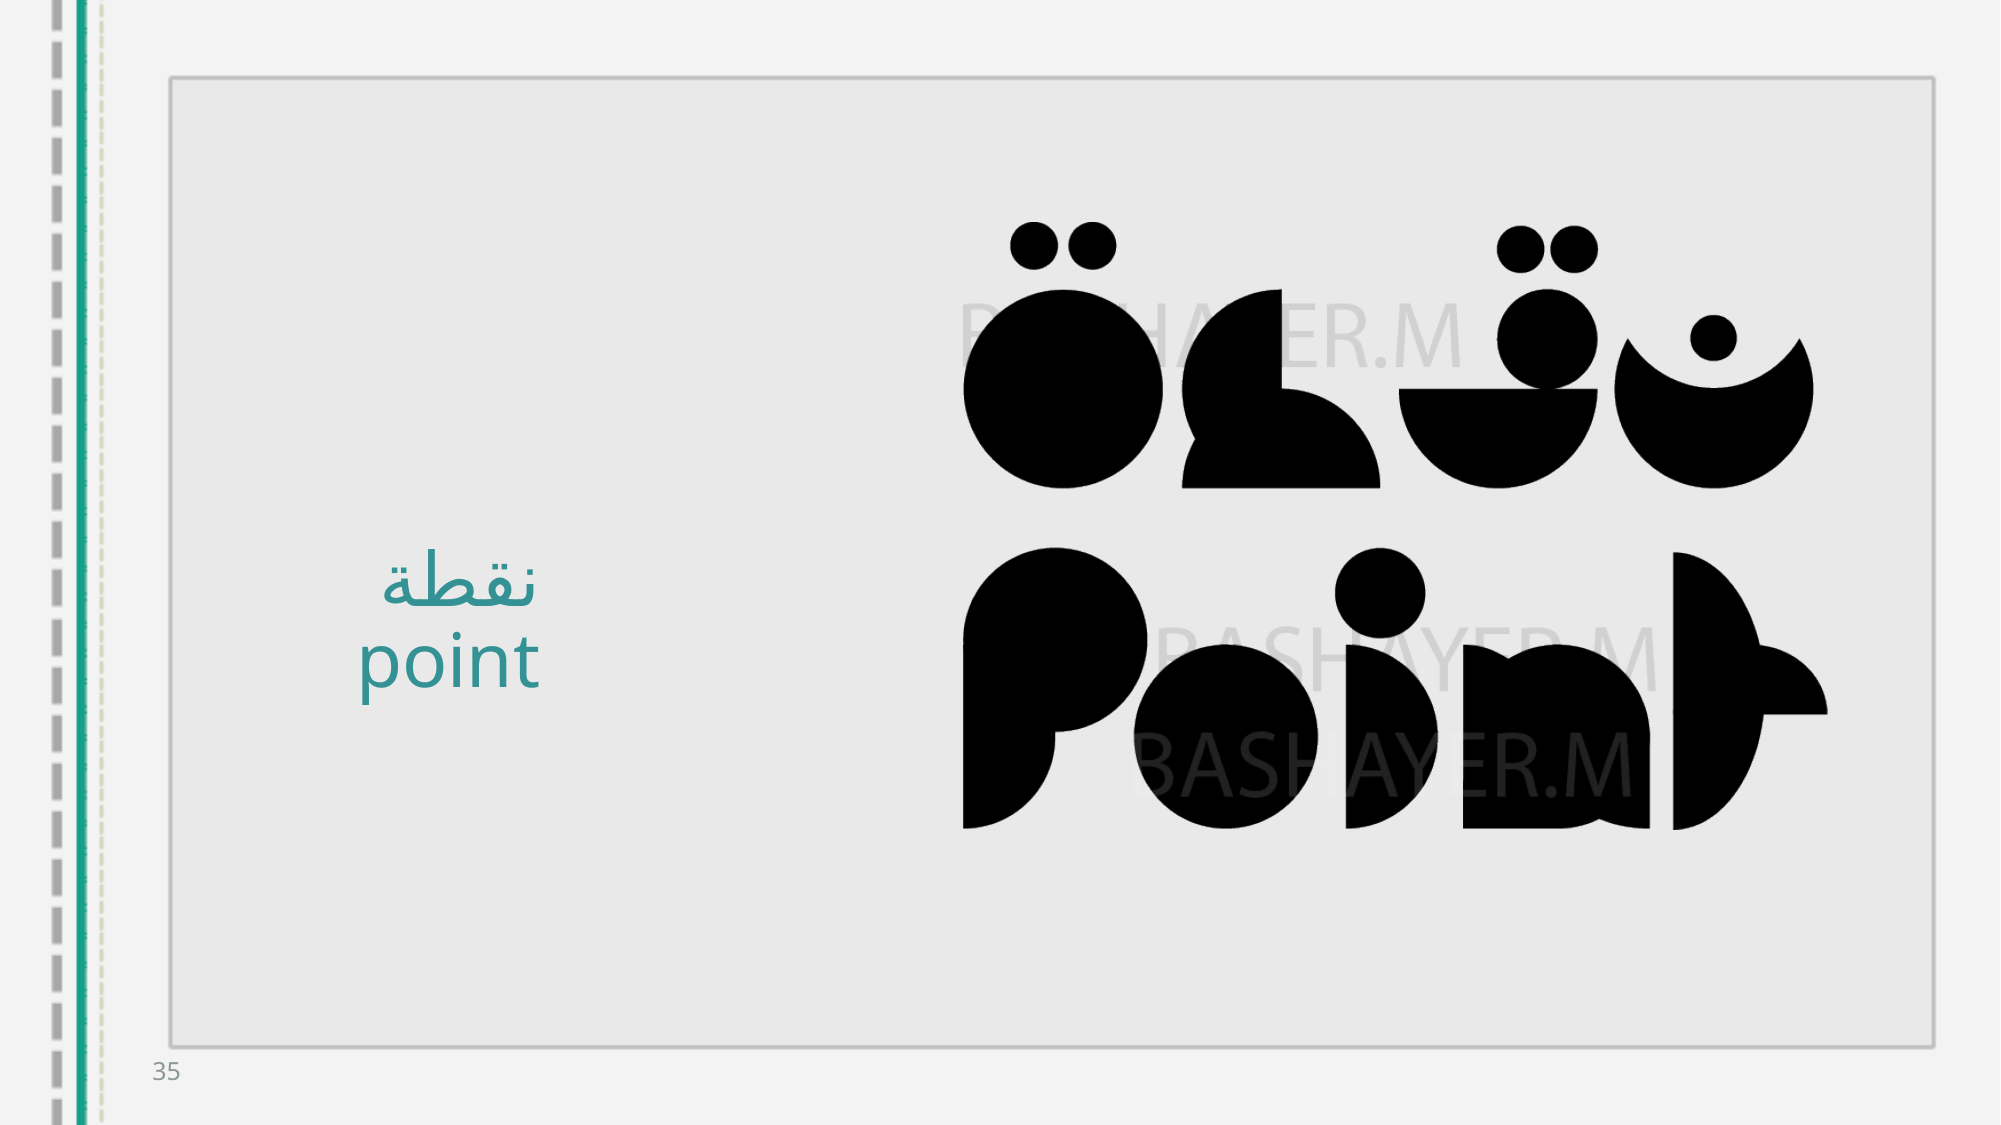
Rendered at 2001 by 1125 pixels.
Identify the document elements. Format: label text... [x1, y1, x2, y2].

picture [0, 0, 2001, 1125]
slide_number 35 [137, 1042, 588, 1103]
title نقطة point [137, 449, 783, 712]
